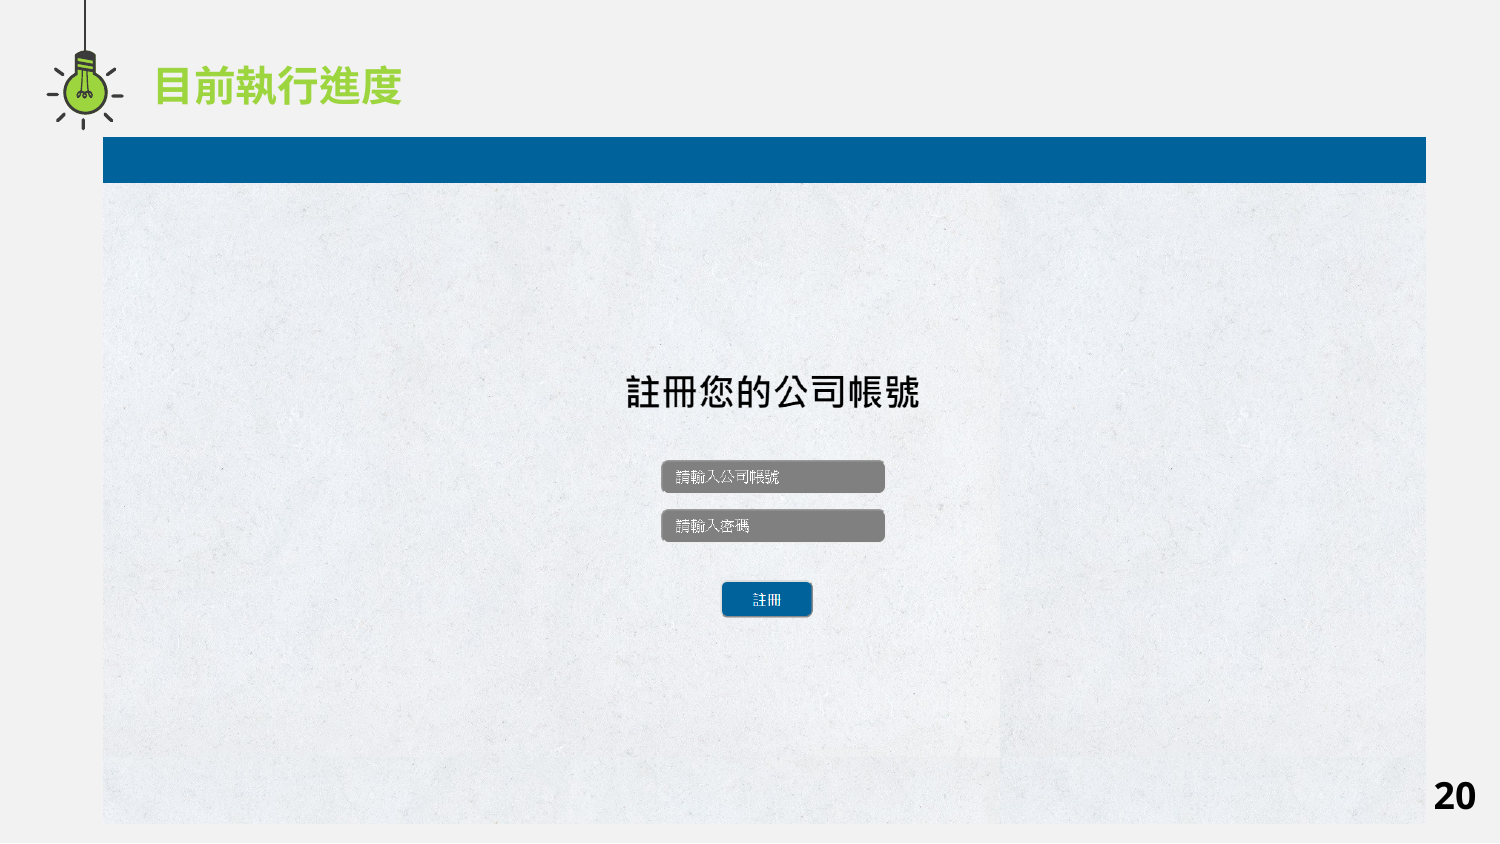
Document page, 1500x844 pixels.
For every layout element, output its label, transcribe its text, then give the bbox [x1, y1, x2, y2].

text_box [46, 0, 124, 131]
picture [102, 137, 1427, 825]
text_box 20 [1431, 764, 1492, 824]
text_box 目前執行進度 [137, 52, 418, 118]
